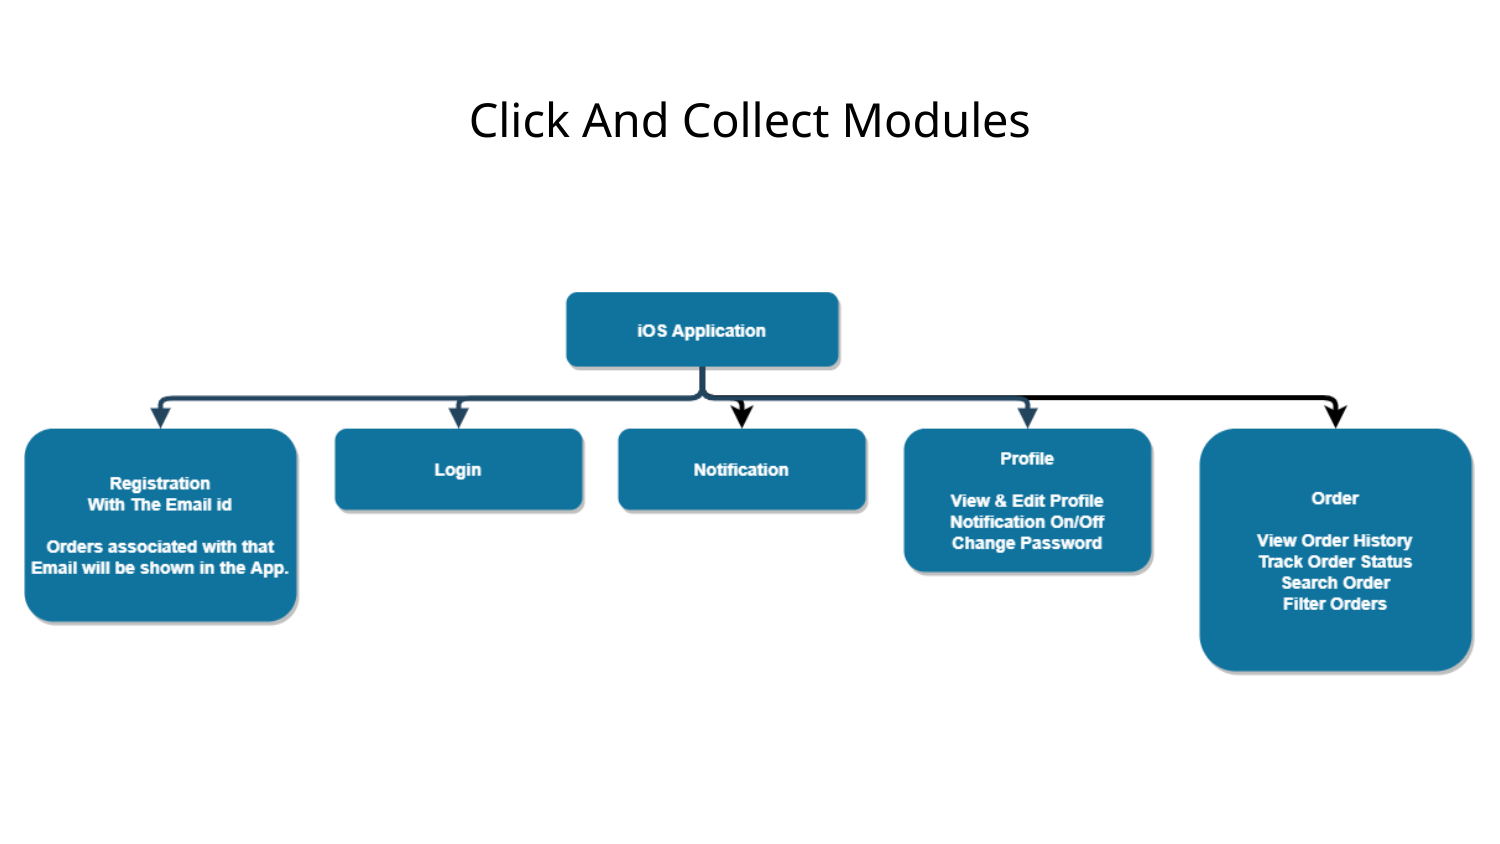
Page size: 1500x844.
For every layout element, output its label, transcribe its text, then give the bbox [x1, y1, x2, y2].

picture [24, 291, 1476, 677]
title Click And Collect Modules [51, 72, 1449, 167]
